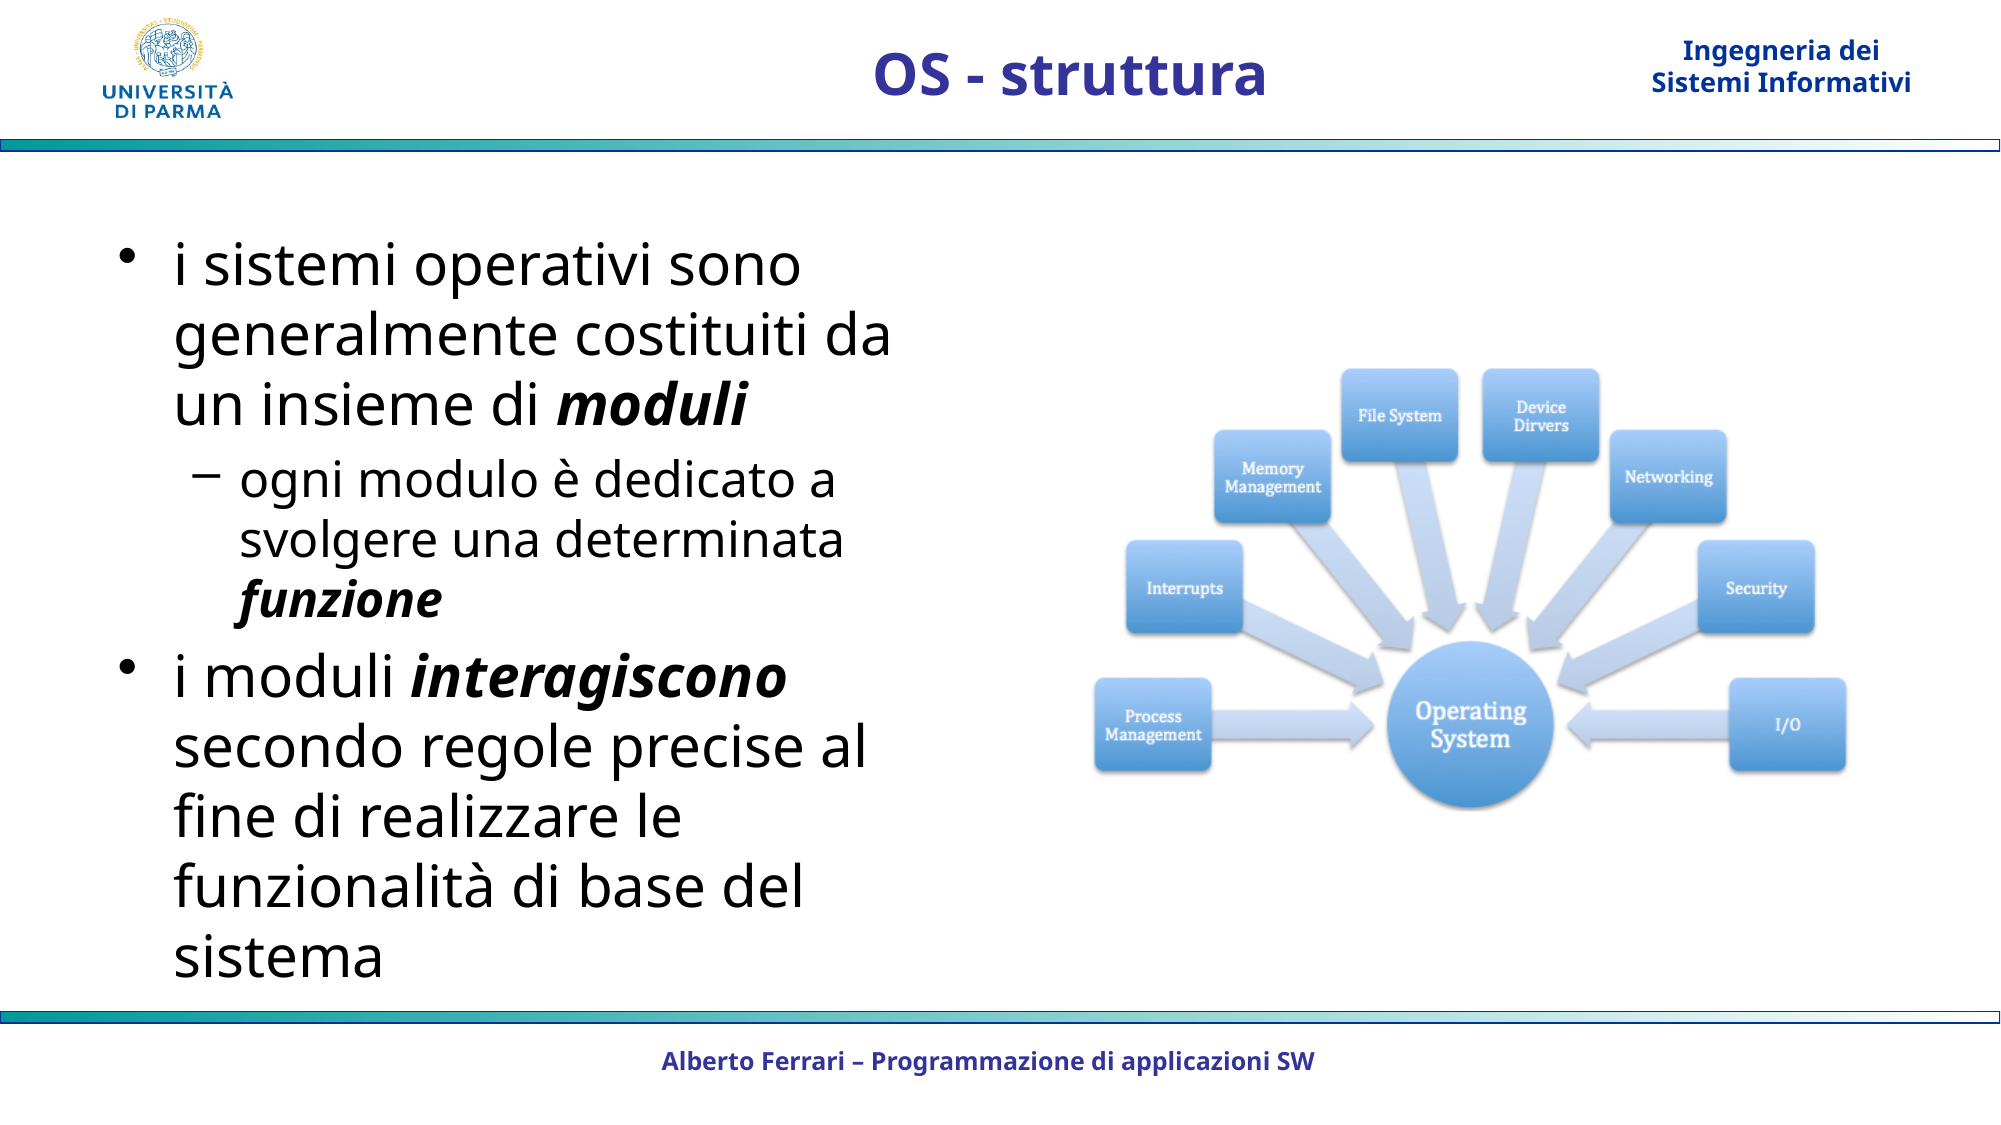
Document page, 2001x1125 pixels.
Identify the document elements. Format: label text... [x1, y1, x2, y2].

list i sistemi operativi sono generalmente costituiti da un insieme di moduli ogni modulo è dedicato a svolgere una determinata funzione i moduli interagiscono secondo regole precise al fine di realizzare le funzionalità di base del sistema [102, 220, 986, 963]
title OS - struttura [559, 19, 1583, 126]
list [1018, 344, 1903, 838]
picture [103, 18, 233, 118]
footer Alberto Ferrari – Programmazione di applicazioni SW [366, 1037, 1611, 1092]
